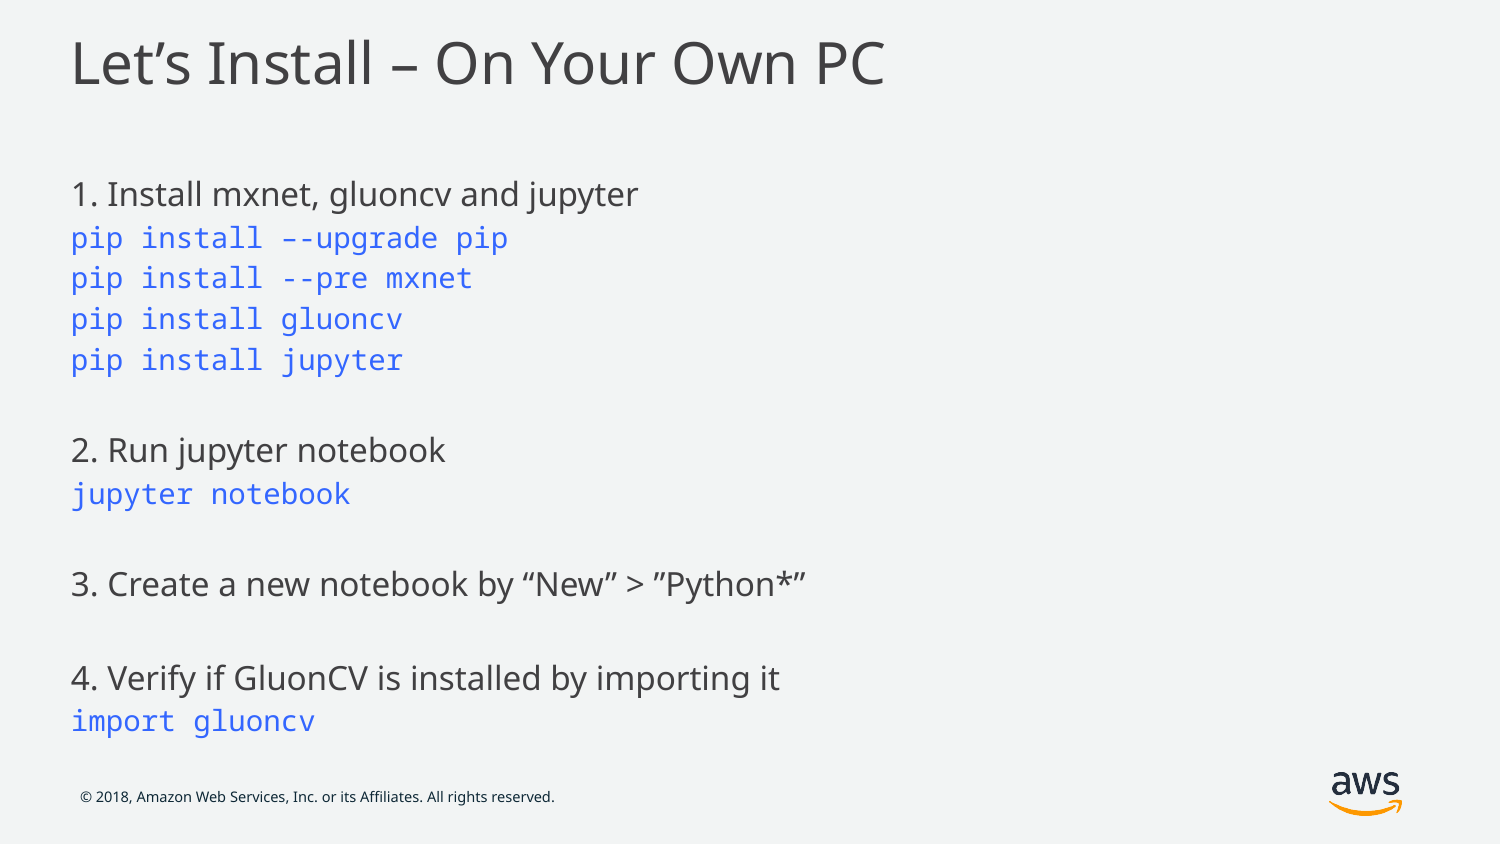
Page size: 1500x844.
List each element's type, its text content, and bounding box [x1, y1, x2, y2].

title Let’s Install – On Your Own PC [55, 18, 1402, 109]
list 1. Install mxnet, gluoncv and jupyter pip install –-upgrade pip pip install --pre mxnet pip install gluoncv pip install jupyter 2. Run jupyter notebook jupyter notebook 3. Create a new notebook by “New” > ”Python*” 4. Verify if GluonCV is installed by importing it import gluoncv [55, 165, 1402, 749]
picture [1329, 772, 1402, 816]
